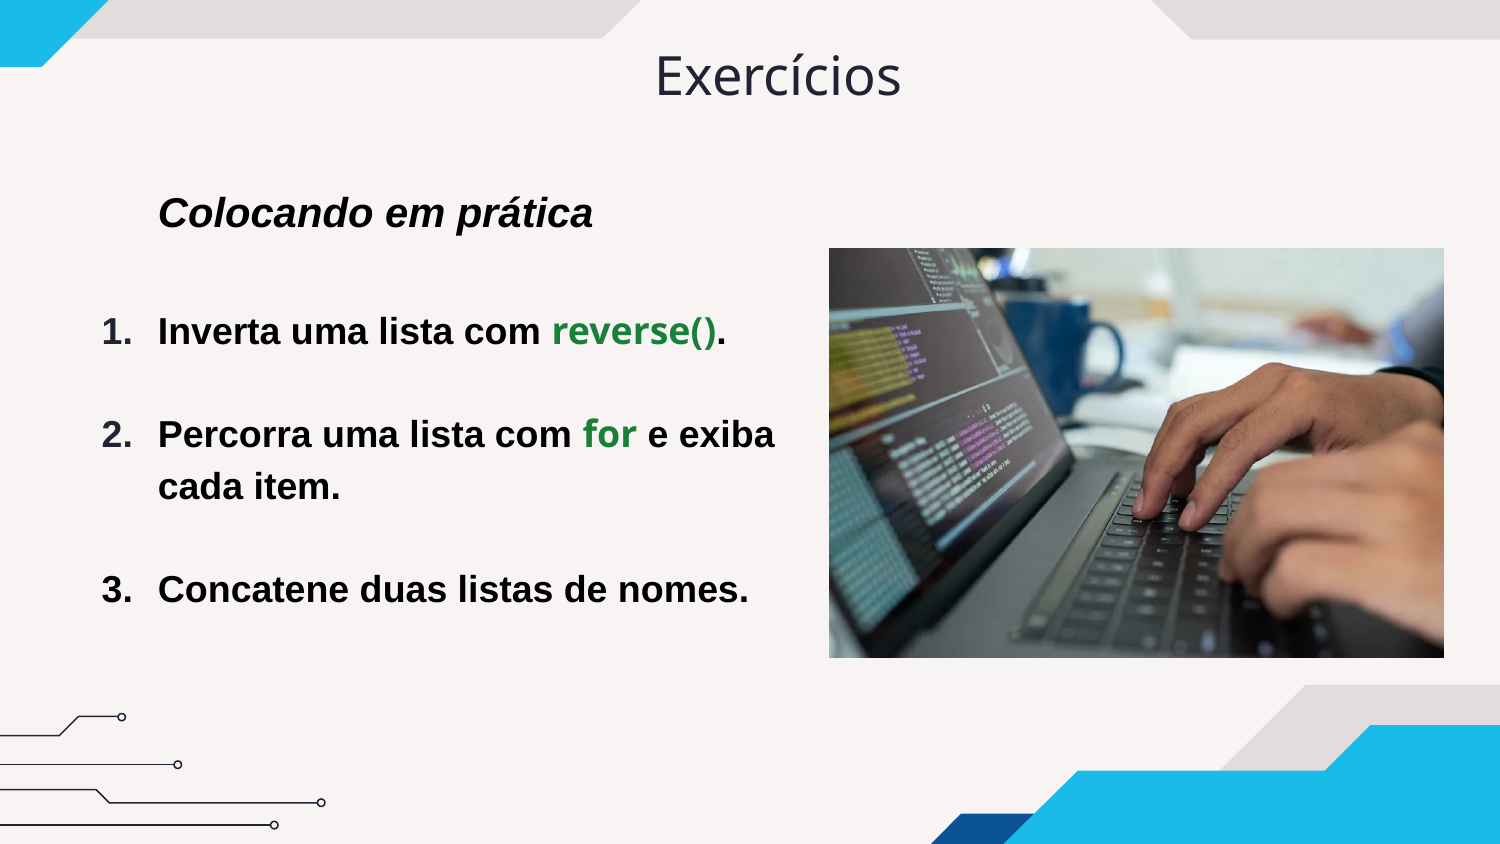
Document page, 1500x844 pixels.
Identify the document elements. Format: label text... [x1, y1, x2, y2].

subtitle Colocando em prática Inverta uma lista com reverse(). Percorra uma lista com for e exiba cada item. Concatene duas listas de nomes. [67, 163, 804, 509]
text_box Exercícios [410, 26, 1147, 122]
picture [829, 248, 1444, 658]
